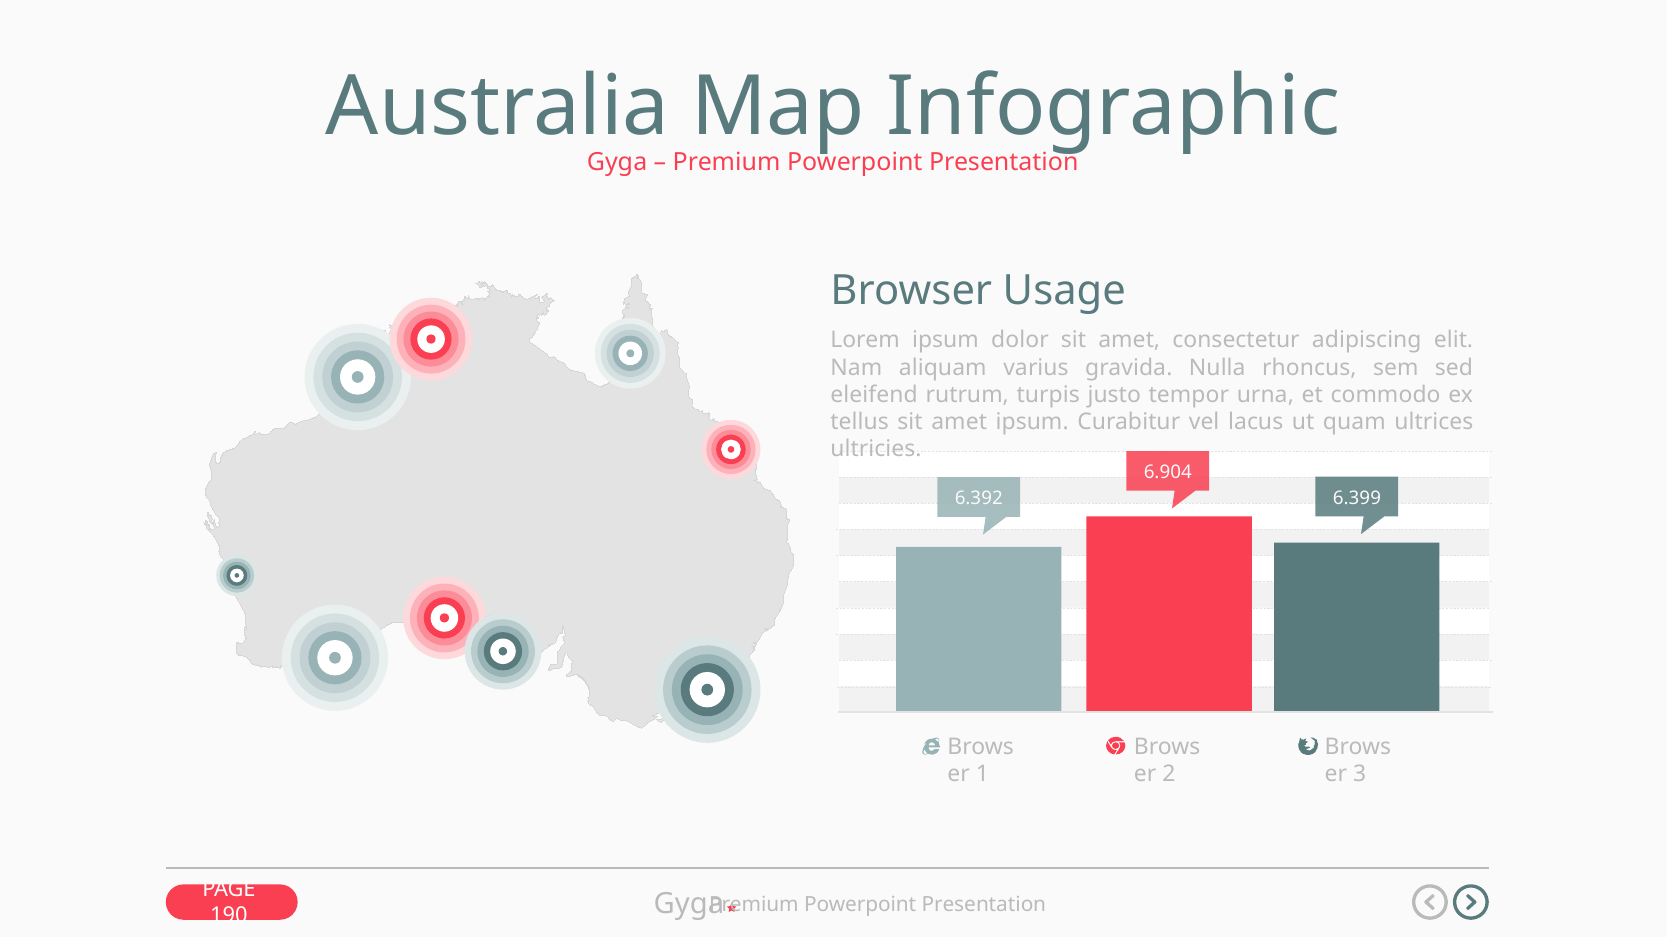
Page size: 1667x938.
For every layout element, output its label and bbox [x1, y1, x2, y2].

text_box [1105, 724, 1226, 768]
text_box [815, 278, 1493, 714]
text_box [203, 274, 794, 744]
list [0, 43, 1667, 185]
text_box [1297, 724, 1416, 768]
text_box [921, 724, 1038, 768]
